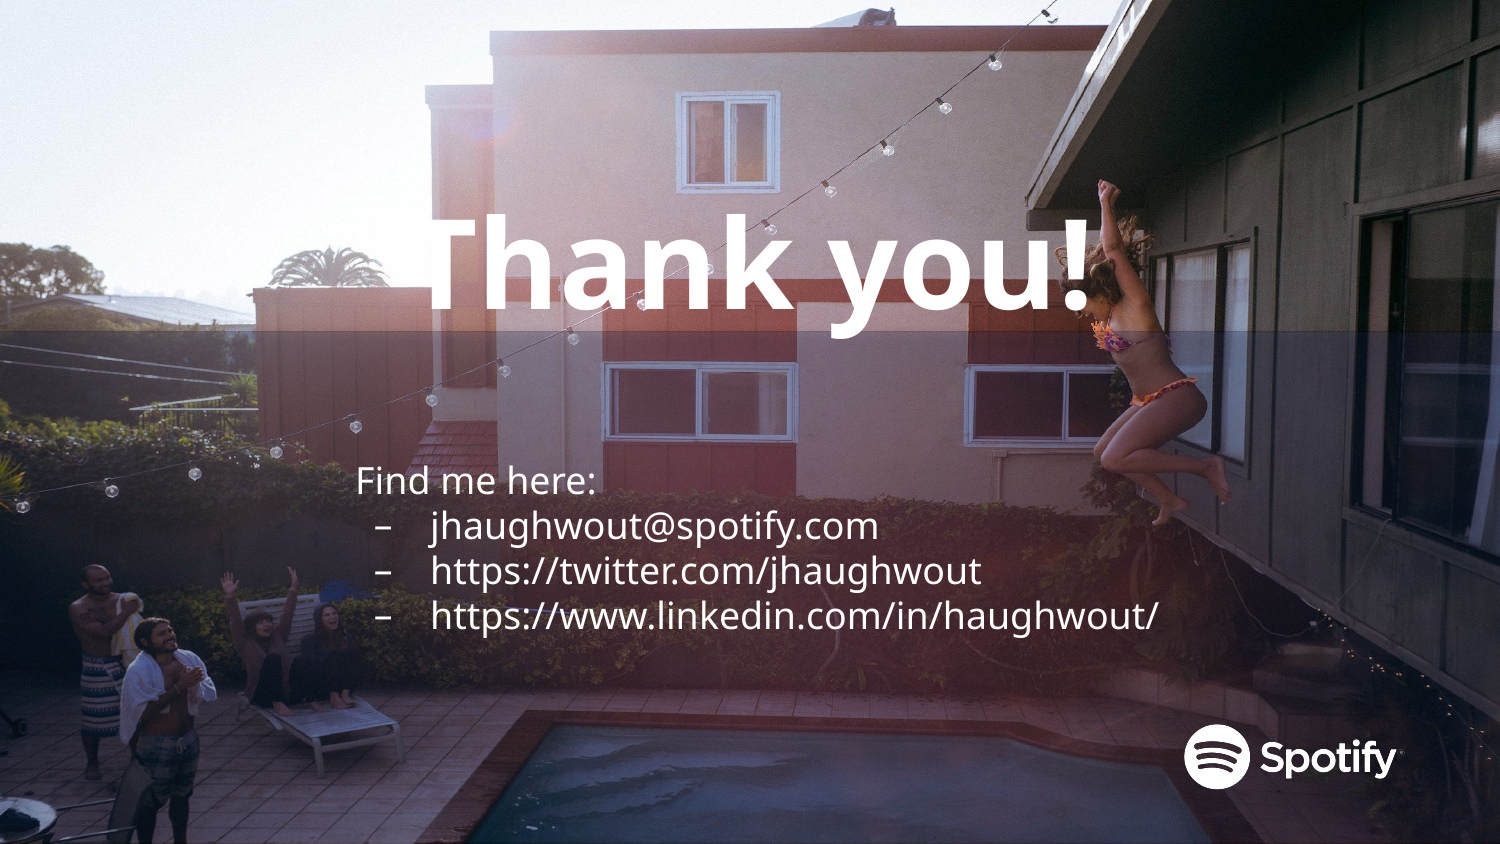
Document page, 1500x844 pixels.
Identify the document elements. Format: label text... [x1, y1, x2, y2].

list Find me here: jhaughwout@spotify.com https://twitter.com/jhaughwout https://www.linkedin.com/in/haughwout/ [340, 437, 1398, 656]
title Thank you! [102, 148, 1398, 371]
picture [0, 0, 1500, 844]
